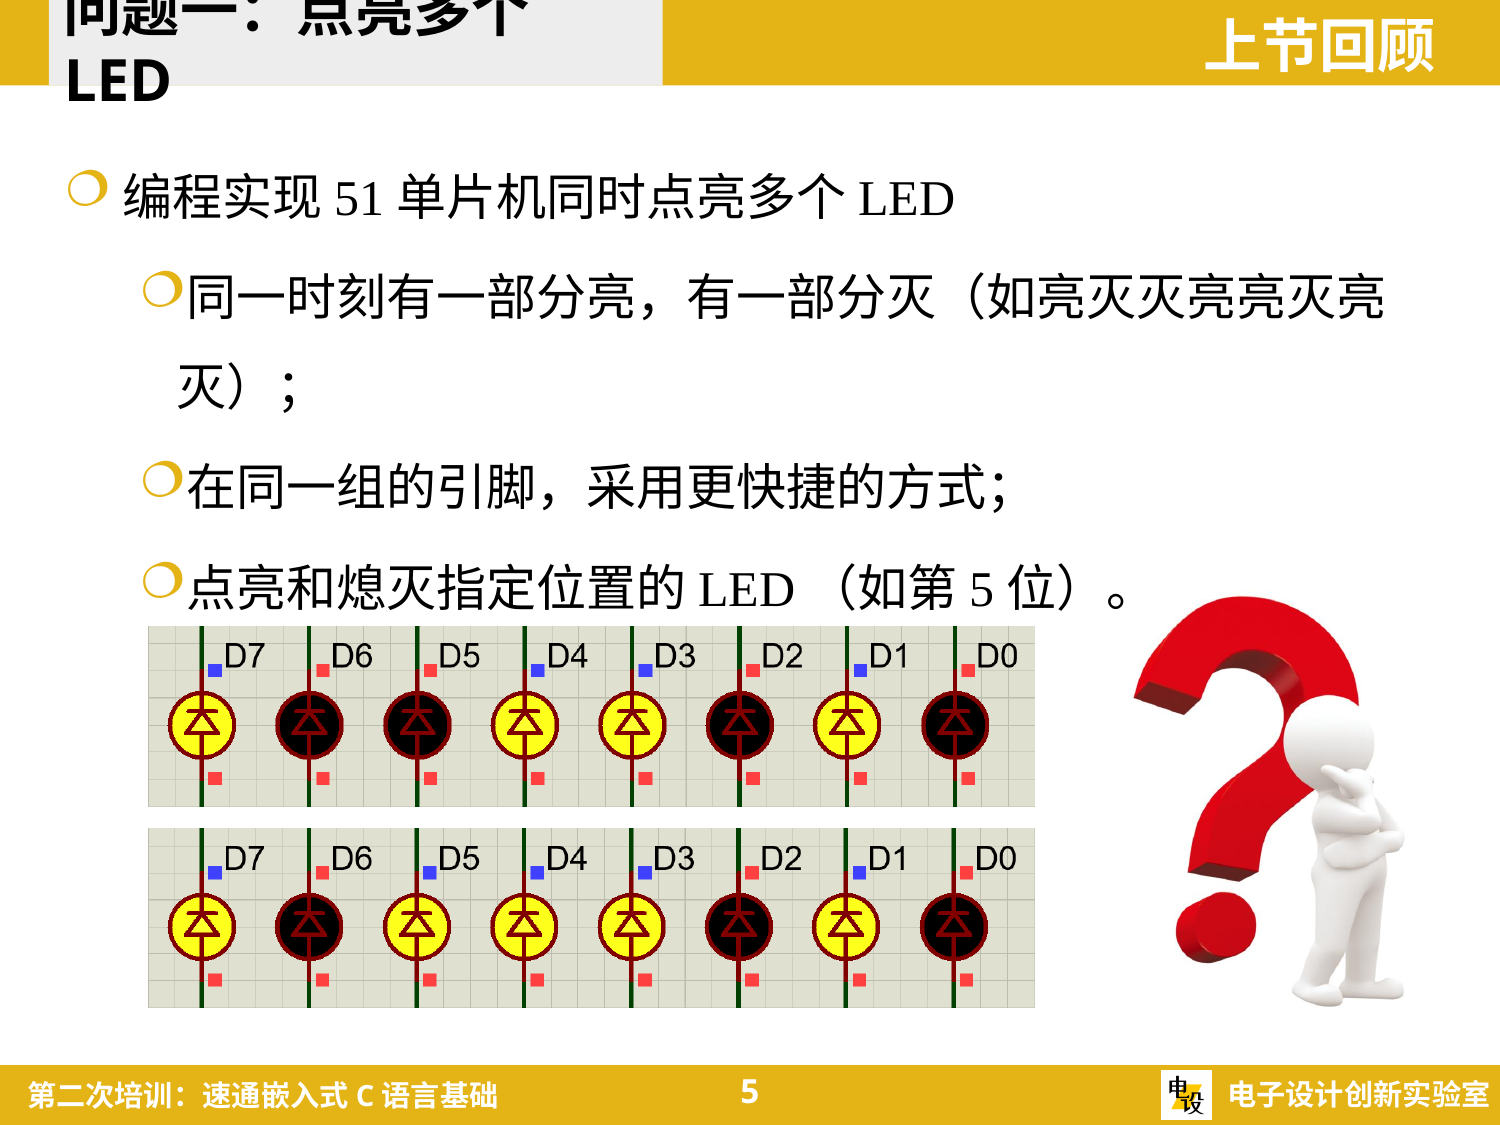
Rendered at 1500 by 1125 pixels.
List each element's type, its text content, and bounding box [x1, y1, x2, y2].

list 问题一：点亮多个LED [47, 0, 664, 87]
picture [148, 828, 1035, 1008]
slide_number 5 [657, 1063, 843, 1124]
list 上节回顾 [664, 9, 1451, 80]
picture [1085, 581, 1452, 1054]
picture [148, 626, 1035, 807]
picture [1161, 1070, 1212, 1120]
list 编程实现51单片机同时点亮多个LED 同一时刻有一部分亮，有一部分灭（如亮灭灭亮亮灭亮灭）； 在同一组的引脚，采用更快捷的方式； 点亮和熄灭指定位置的LED（如第5位）。 [48, 127, 1451, 1036]
